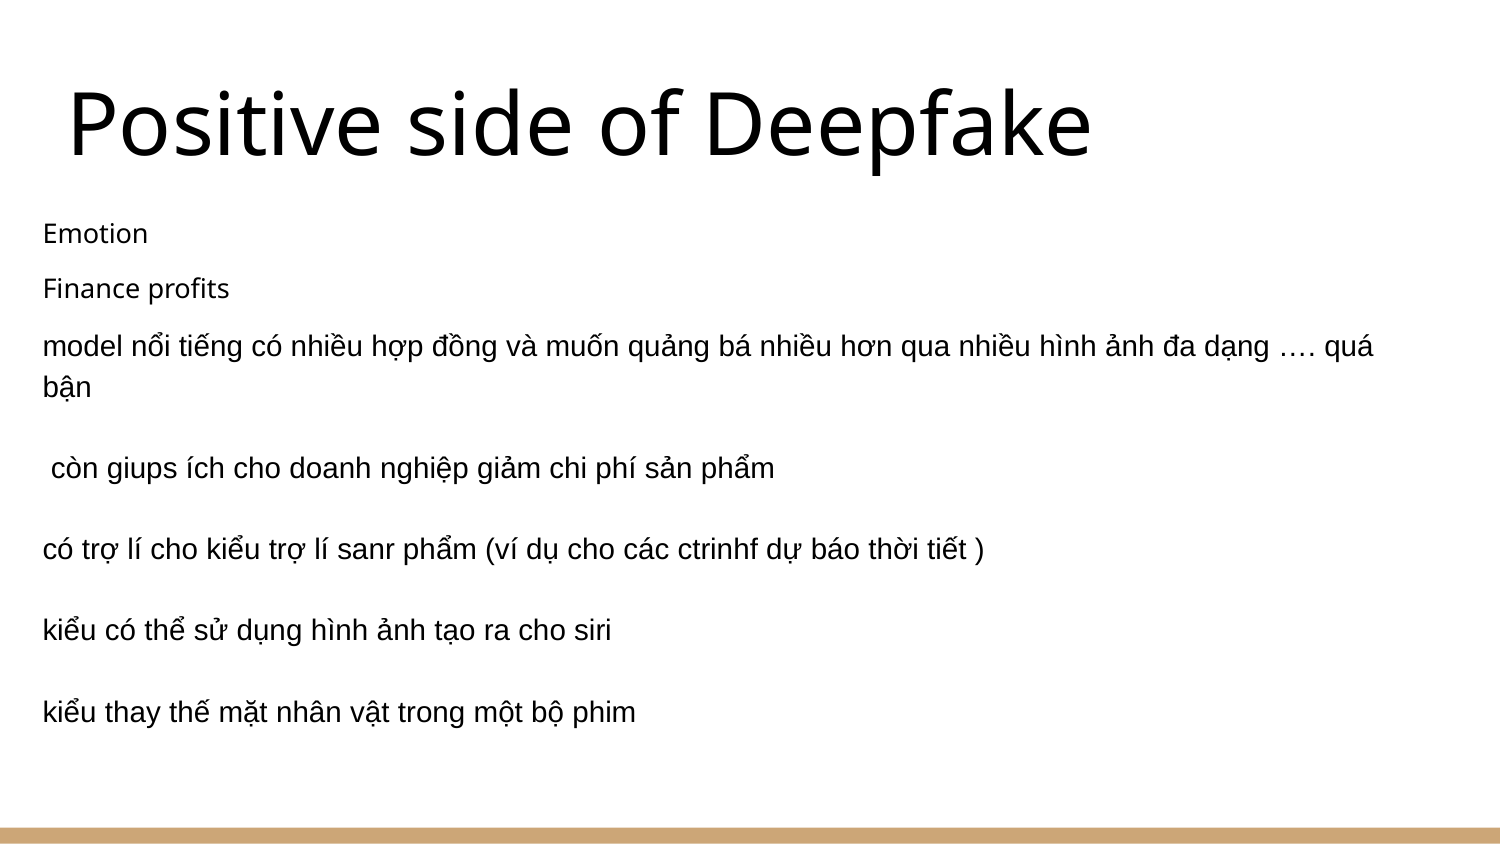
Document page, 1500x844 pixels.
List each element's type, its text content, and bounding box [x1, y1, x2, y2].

list Emotion Finance profits model nổi tiếng có nhiều hợp đồng và muốn quảng bá nhiều hơn qua nhiều hình ảnh đa dạng …. quá bận còn giups ích cho doanh nghiệp giảm chi phí sản phẩm có trợ lí cho kiểu trợ lí sanr phẩm (ví dụ cho các ctrinhf dự báo thời tiết ) kiểu có thể sử dụng hình ảnh tạo ra cho siri kiểu thay thế mặt nhân vật trong một bộ phim [27, 196, 1426, 747]
title Positive side of Deepfake [51, 51, 1449, 189]
